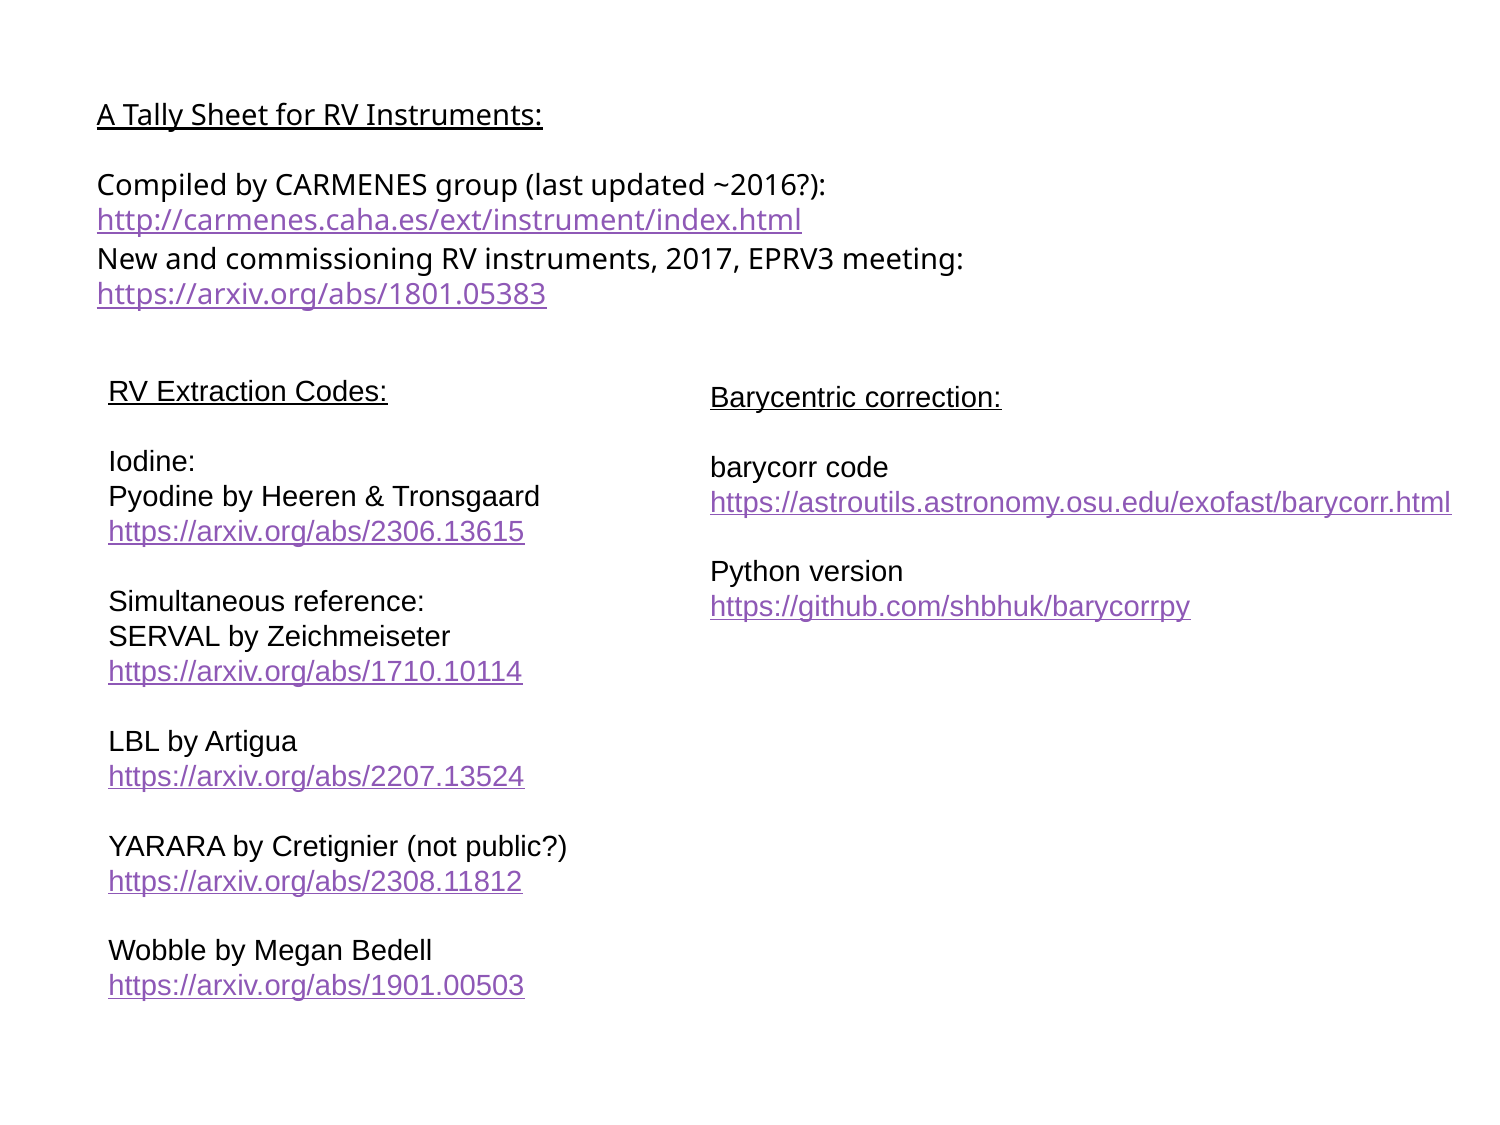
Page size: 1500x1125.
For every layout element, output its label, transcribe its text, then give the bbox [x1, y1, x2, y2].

text_box A Tally Sheet for RV Instruments: Compiled by CARMENES group (last updated ~2016?): http://carmenes.caha.es/ext/instrument/index.html New and commissioning RV instruments, 2017, EPRV3 meeting: https://arxiv.org/abs/1801.05383 [81, 88, 980, 358]
text_box Barycentric correction: barycorr code https://astroutils.astronomy.osu.edu/exofast/barycorr.html Python version https://github.com/shbhuk/barycorrpy [695, 370, 1467, 665]
text_box RV Extraction Codes: Iodine: Pyodine by Heeren & Tronsgaard https://arxiv.org/abs/2306.13615 Simultaneous reference: SERVAL by Zeichmeiseter https://arxiv.org/abs/1710.10114 LBL by Artigua https://arxiv.org/abs/2207.13524 YARARA by Cretignier (not public?) https://arxiv.org/abs/2308.11812 Wobble by Megan Bedell https://arxiv.org/abs/1901.00503 [93, 364, 613, 1044]
